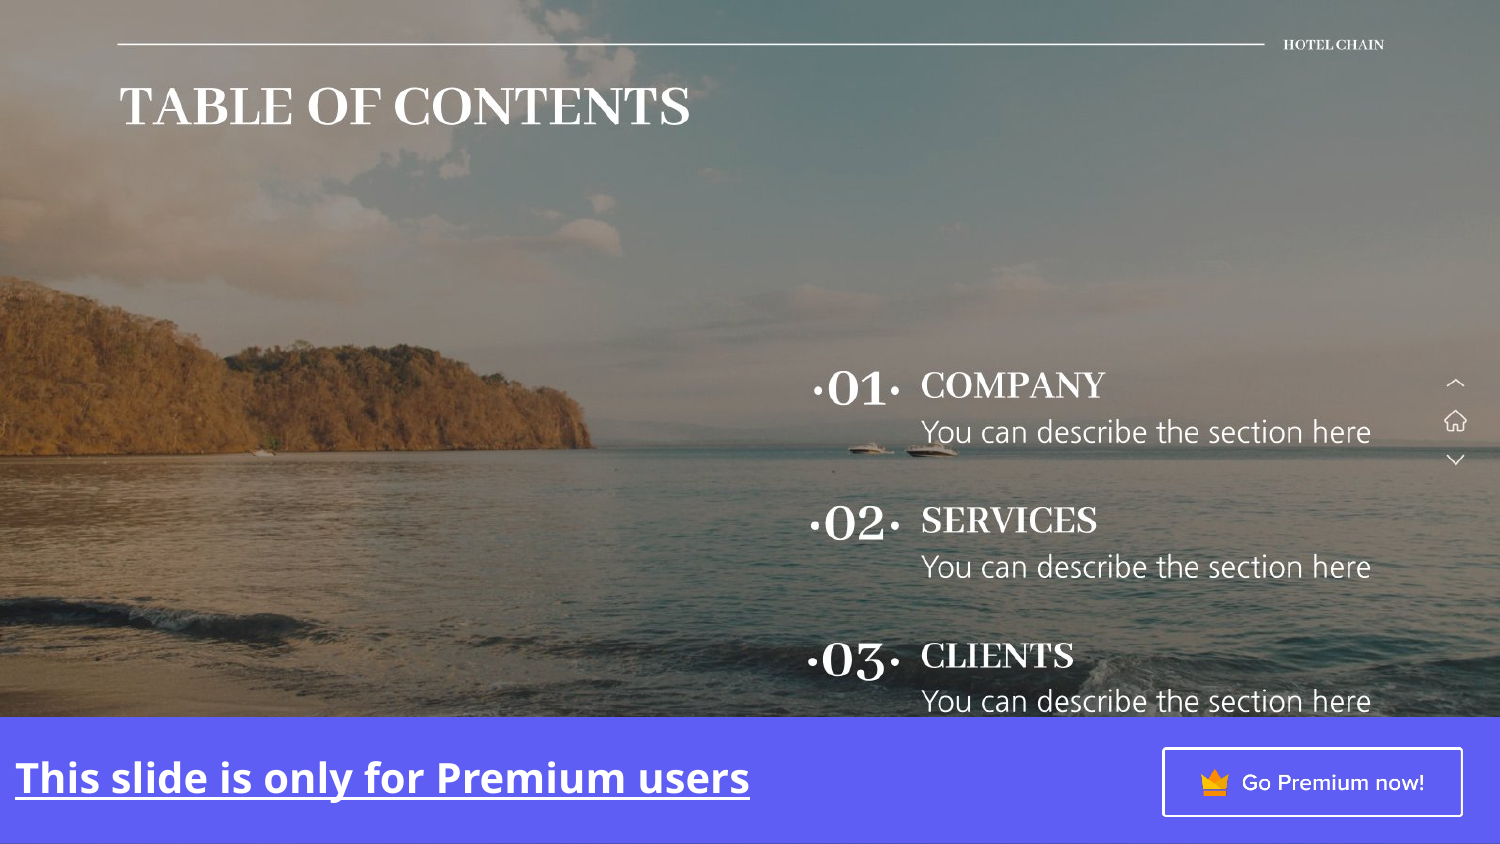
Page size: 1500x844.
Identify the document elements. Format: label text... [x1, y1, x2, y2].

picture [0, 0, 1500, 717]
text_box This slide is only for Premium users [0, 717, 1500, 844]
picture [1162, 747, 1463, 817]
